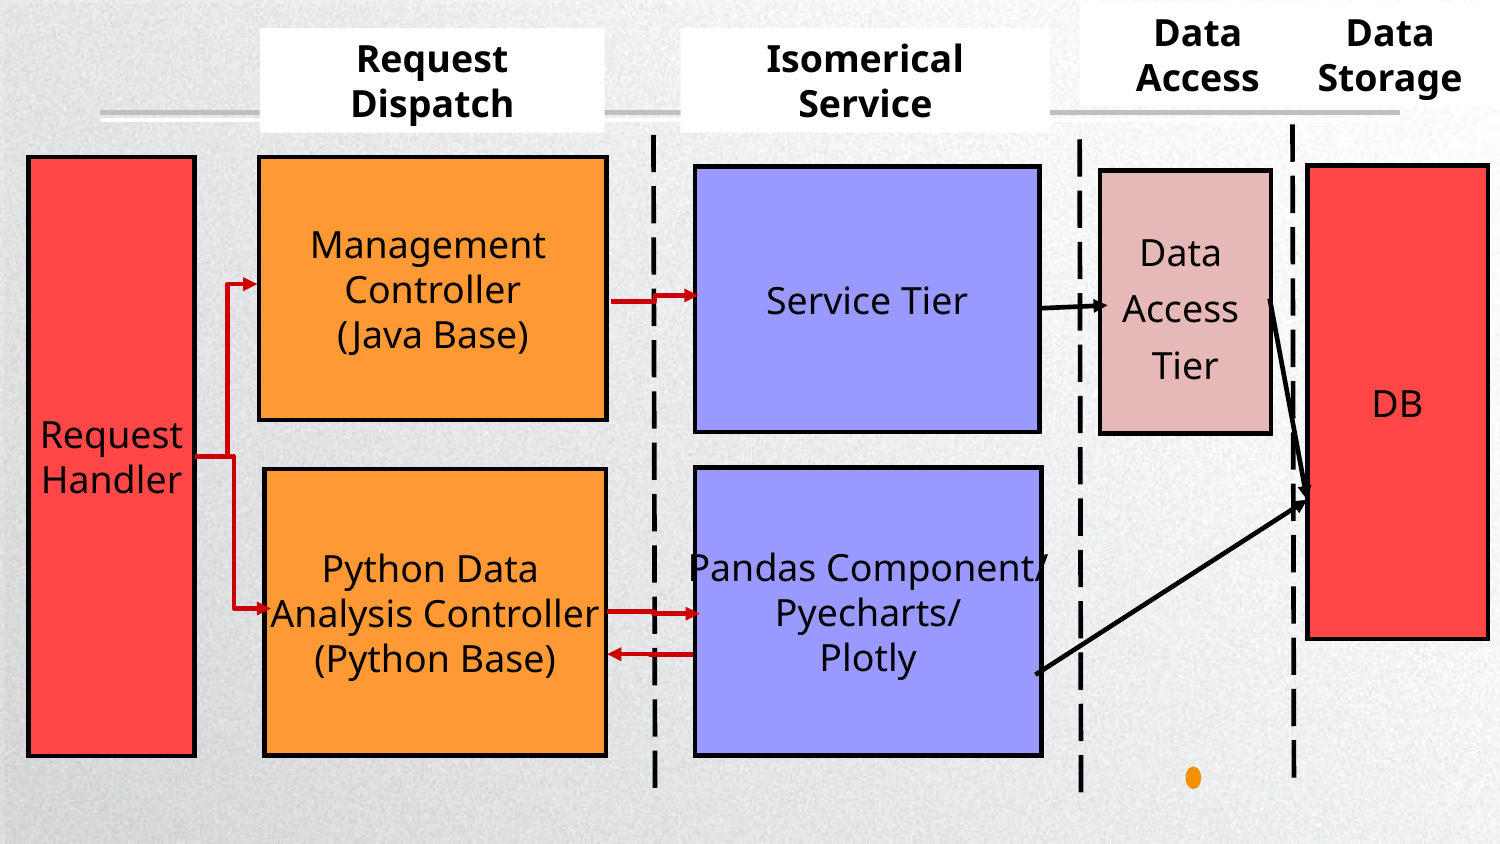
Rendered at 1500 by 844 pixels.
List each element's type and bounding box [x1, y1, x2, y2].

picture [0, 0, 1500, 844]
text_box [28, 1, 1500, 799]
